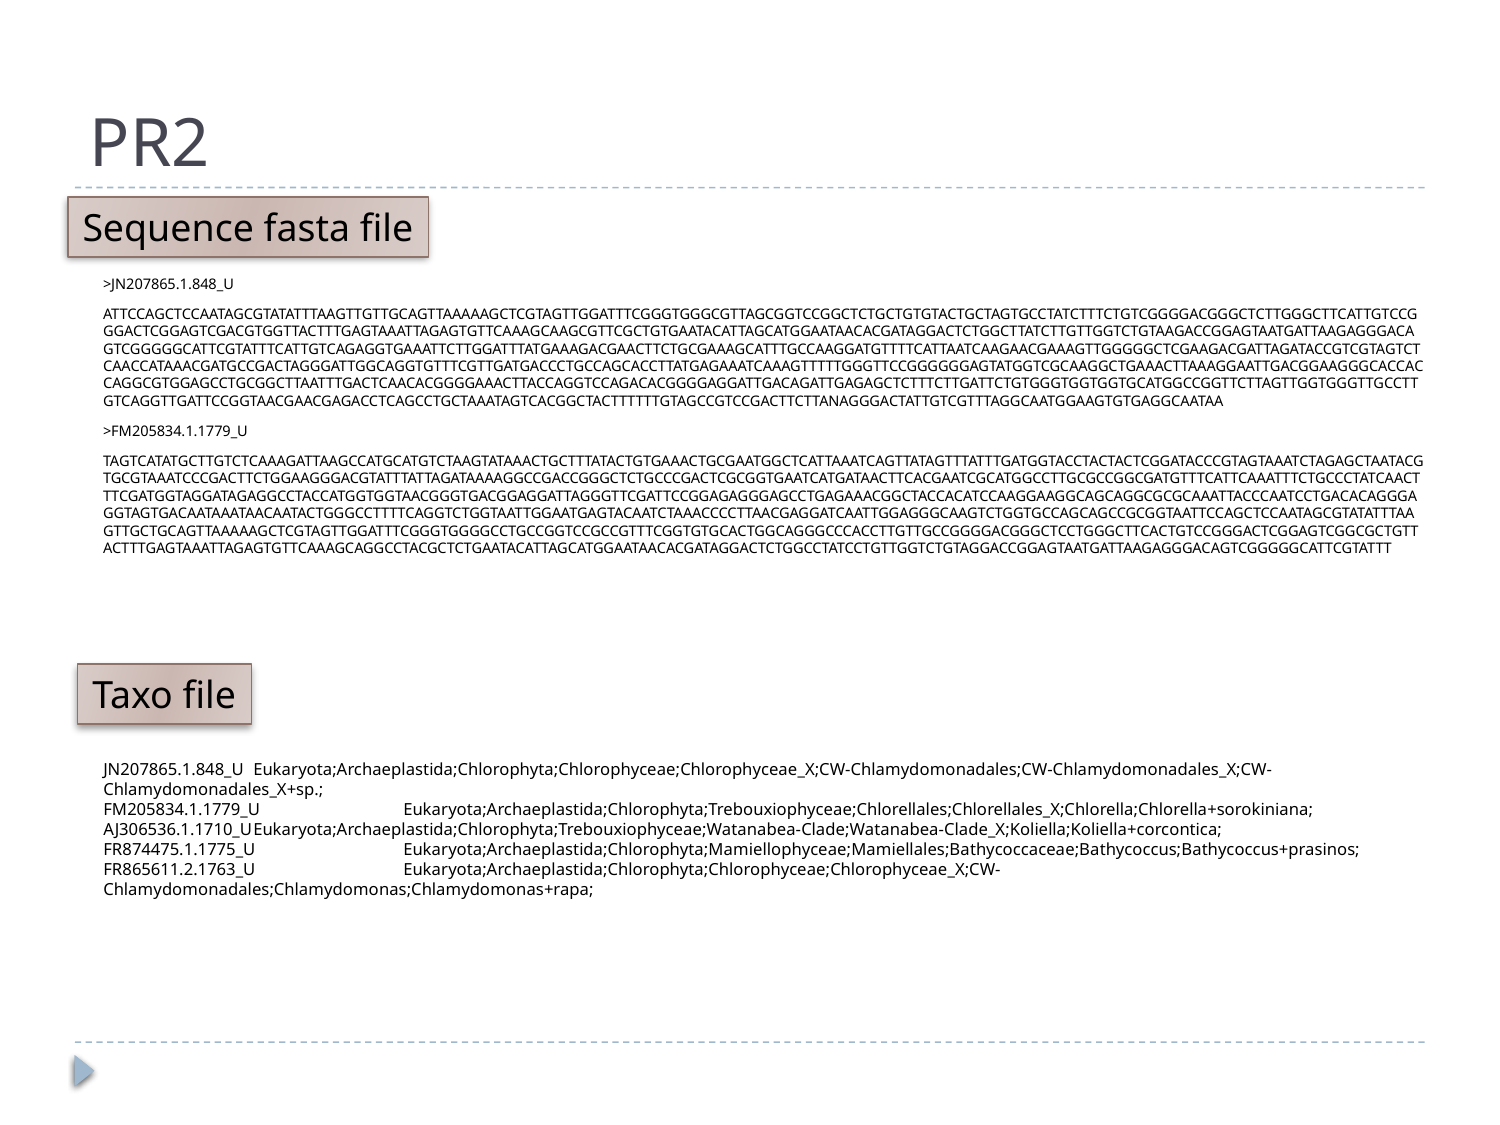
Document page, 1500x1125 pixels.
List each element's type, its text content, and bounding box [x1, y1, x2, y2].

text_box Sequence fasta file [67, 196, 429, 258]
text_box Taxo file [77, 663, 252, 725]
title PR2 [75, 37, 1425, 188]
text_box >JN207865.1.848_U ATTCCAGCTCCAATAGCGTATATTTAAGTTGTTGCAGTTAAAAAGCTCGTAGTTGGATTTCGGGTGGGCGTTAGCGGTCCGGCTCTGCTGTGTACTGCTAGTGCCTATCTTTCTGTCGGGGACGGGCTCTTGGGCTTCATTGTCCGGGACTCGGAGTCGACGTGGTTACTTTGAGTAAATTAGAGTGTTCAAAGCAAGCGTTCGCTGTGAATACATTAGCATGGAATAACACGATAGGACTCTGGCTTATCTTGTTGGTCTGTAAGACCGGAGTAATGATTAAGAGGGACAGTCGGGGGCATTCGTATTTCATTGTCAGAGGTGAAATTCTTGGATTTATGAAAGACGAACTTCTGCGAAAGCATTTGCCAAGGATGTTTTCATTAATCAAGAACGAAAGTTGGGGGCTCGAAGACGATTAGATACCGTCGTAGTCTCAACCATAAACGATGCCGACTAGGGATTGGCAGGTGTTTCGTTGATGACCCTGCCAGCACCTTATGAGAAATCAAAGTTTTTGGGTTCCGGGGGGAGTATGGTCGCAAGGCTGAAACTTAAAGGAATTGACGGAAGGGCACCACCAGGCGTGGAGCCTGCGGCTTAATTTGACTCAACACGGGGAAACTTACCAGGTCCAGACACGGGGAGGATTGACAGATTGAGAGCTCTTTCTTGATTCTGTGGGTGGTGGTGCATGGCCGGTTCTTAGTTGGTGGGTTGCCTTGTCAGGTTGATTCCGGTAACGAACGAGACCTCAGCCTGCTAAATAGTCACGGCTACTTTTTTGTAGCCGTCCGACTTCTTANAGGGACTATTGTCGTTTAGGCAATGGAAGTGTGAGGCAATAA >FM205834.1.1779_U TAGTCATATGCTTGTCTCAAAGATTAAGCCATGCATGTCTAAGTATAAACTGCTTTATACTGTGAAACTGCGAATGGCTCATTAAATCAGTTATAGTTTATTTGATGGTACCTACTACTCGGATACCCGTAGTAAATCTAGAGCTAATACGTGCGTAAATCCCGACTTCTGGAAGGGACGTATTTATTAGATAAAAGGCCGACCGGGCTCTGCCCGACTCGCGGTGAATCATGATAACTTCACGAATCGCATGGCCTTGCGCCGGCGATGTTTCATTCAAATTTCTGCCCTATCAACTTTCGATGGTAGGATAGAGGCCTACCATGGTGGTAACGGGTGACGGAGGATTAGGGTTCGATTCCGGAGAGGGAGCCTGAGAAACGGCTACCACATCCAAGGAAGGCAGCAGGCGCGCAAATTACCCAATCCTGACACAGGGAGGTAGTGACAATAAATAACAATACTGGGCCTTTTCAGGTCTGGTAATTGGAATGAGTACAATCTAAACCCCTTAACGAGGATCAATTGGAGGGCAAGTCTGGTGCCAGCAGCCGCGGTAATTCCAGCTCCAATAGCGTATATTTAAGTTGCTGCAGTTAAAAAGCTCGTAGTTGGATTTCGGGTGGGGCCTGCCGGTCCGCCGTTTCGGTGTGCACTGGCAGGGCCCACCTTGTTGCCGGGGACGGGCTCCTGGGCTTCACTGTCCGGGACTCGGAGTCGGCGCTGTTACTTTGAGTAAATTAGAGTGTTCAAAGCAGGCCTACGCTCTGAATACATTAGCATGGAATAACACGATAGGACTCTGGCCTATCCTGTTGGTCTGTAGGACCGGAGTAATGATTAAGAGGGACAGTCGGGGGCATTCGTATTT [88, 267, 1439, 646]
text_box JN207865.1.848_U Eukaryota;Archaeplastida;Chlorophyta;Chlorophyceae;Chlorophyceae_X;CW-Chlamydomonadales;CW-Chlamydomonadales_X;CW-Chlamydomonadales_X+sp.; FM205834.1.1779_U Eukaryota;Archaeplastida;Chlorophyta;Trebouxiophyceae;Chlorellales;Chlorellales_X;Chlorella;Chlorella+sorokiniana; AJ306536.1.1710_U Eukaryota;Archaeplastida;Chlorophyta;Trebouxiophyceae;Watanabea-Clade;Watanabea-Clade_X;Koliella;Koliella+corcontica; FR874475.1.1775_U Eukaryota;Archaeplastida;Chlorophyta;Mamiellophyceae;Mamiellales;Bathycoccaceae;Bathycoccus;Bathycoccus+prasinos; FR865611.2.1763_U Eukaryota;Archaeplastida;Chlorophyta;Chlorophyceae;Chlorophyceae_X;CW-Chlamydomonadales;Chlamydomonas;Chlamydomonas+rapa; [88, 751, 1459, 906]
